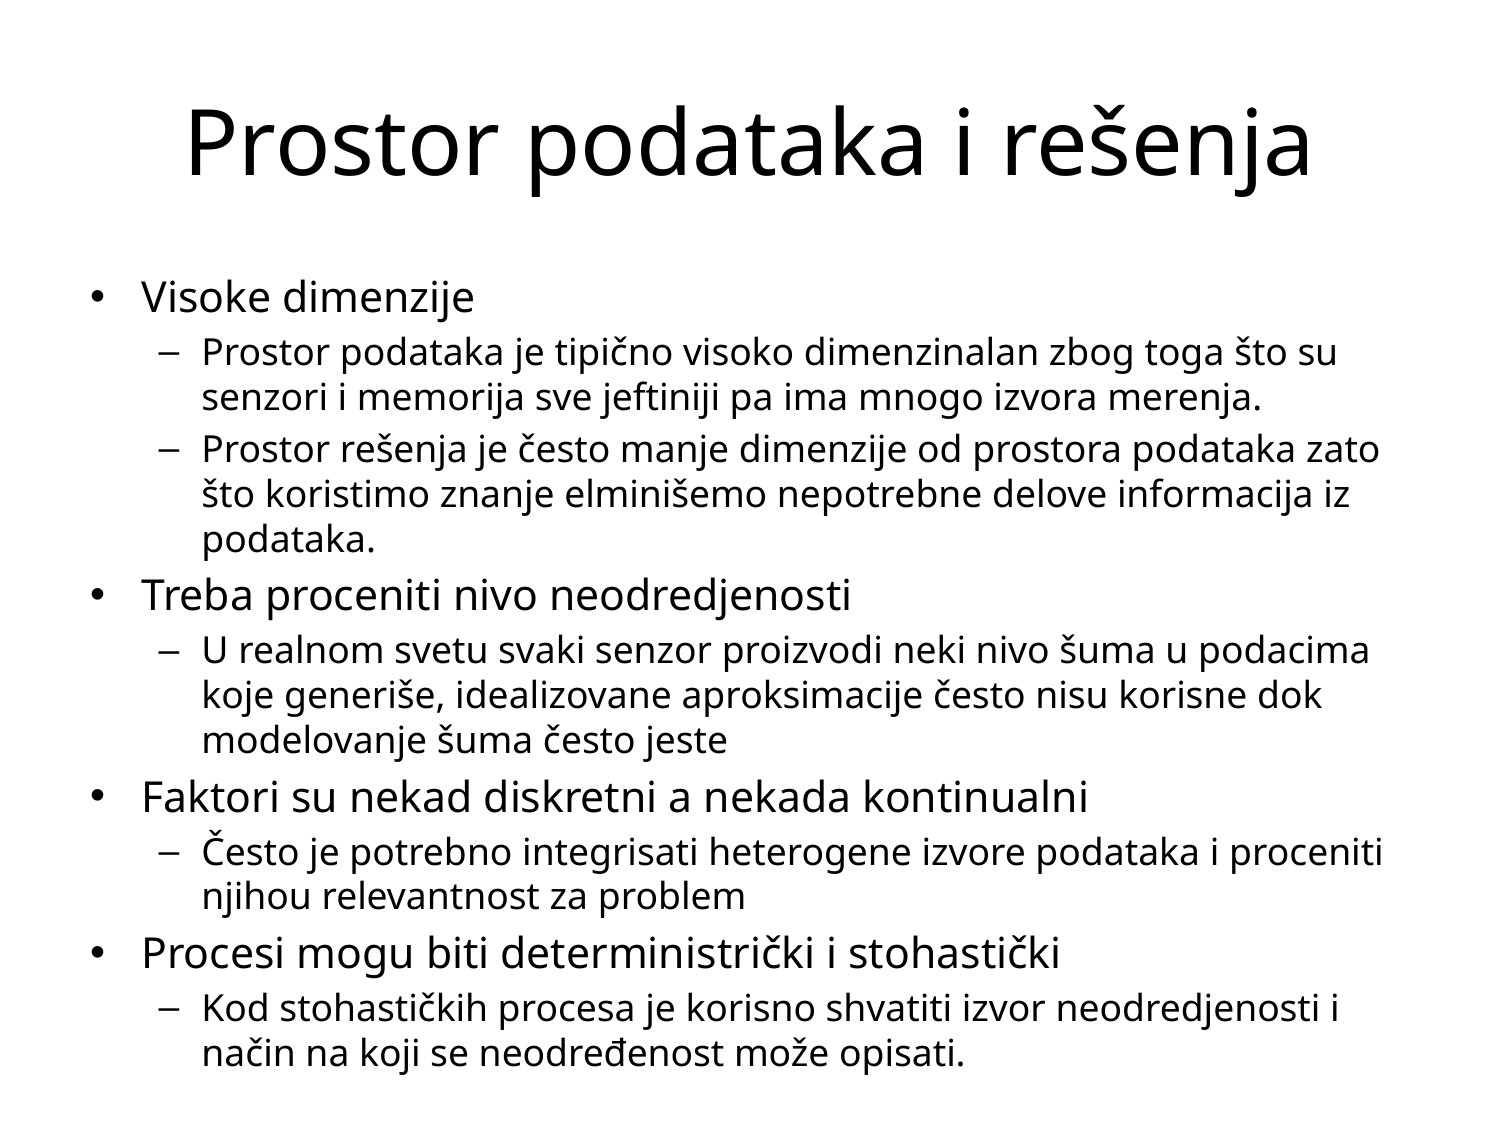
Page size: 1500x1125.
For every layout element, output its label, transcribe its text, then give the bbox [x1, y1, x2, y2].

title Prostor podataka i rešenja [75, 45, 1425, 233]
list Visoke dimenzije Prostor podataka je tipično visoko dimenzinalan zbog toga što su senzori i memorija sve jeftiniji pa ima mnogo izvora merenja. Prostor rešenja je često manje dimenzije od prostora podataka zato što koristimo znanje elminišemo nepotrebne delove informacija iz podataka. Treba proceniti nivo neodredjenosti U realnom svetu svaki senzor proizvodi neki nivo šuma u podacima koje generiše, idealizovane aproksimacije često nisu korisne dok modelovanje šuma često jeste Faktori su nekad diskretni a nekada kontinualni Često je potrebno integrisati heterogene izvore podataka i proceniti njihou relevantnost za problem Procesi mogu biti deterministrički i stohastički Kod stohastičkih procesa je korisno shvatiti izvor neodredjenosti i način na koji se neodređenost može opisati. [75, 262, 1425, 1088]
